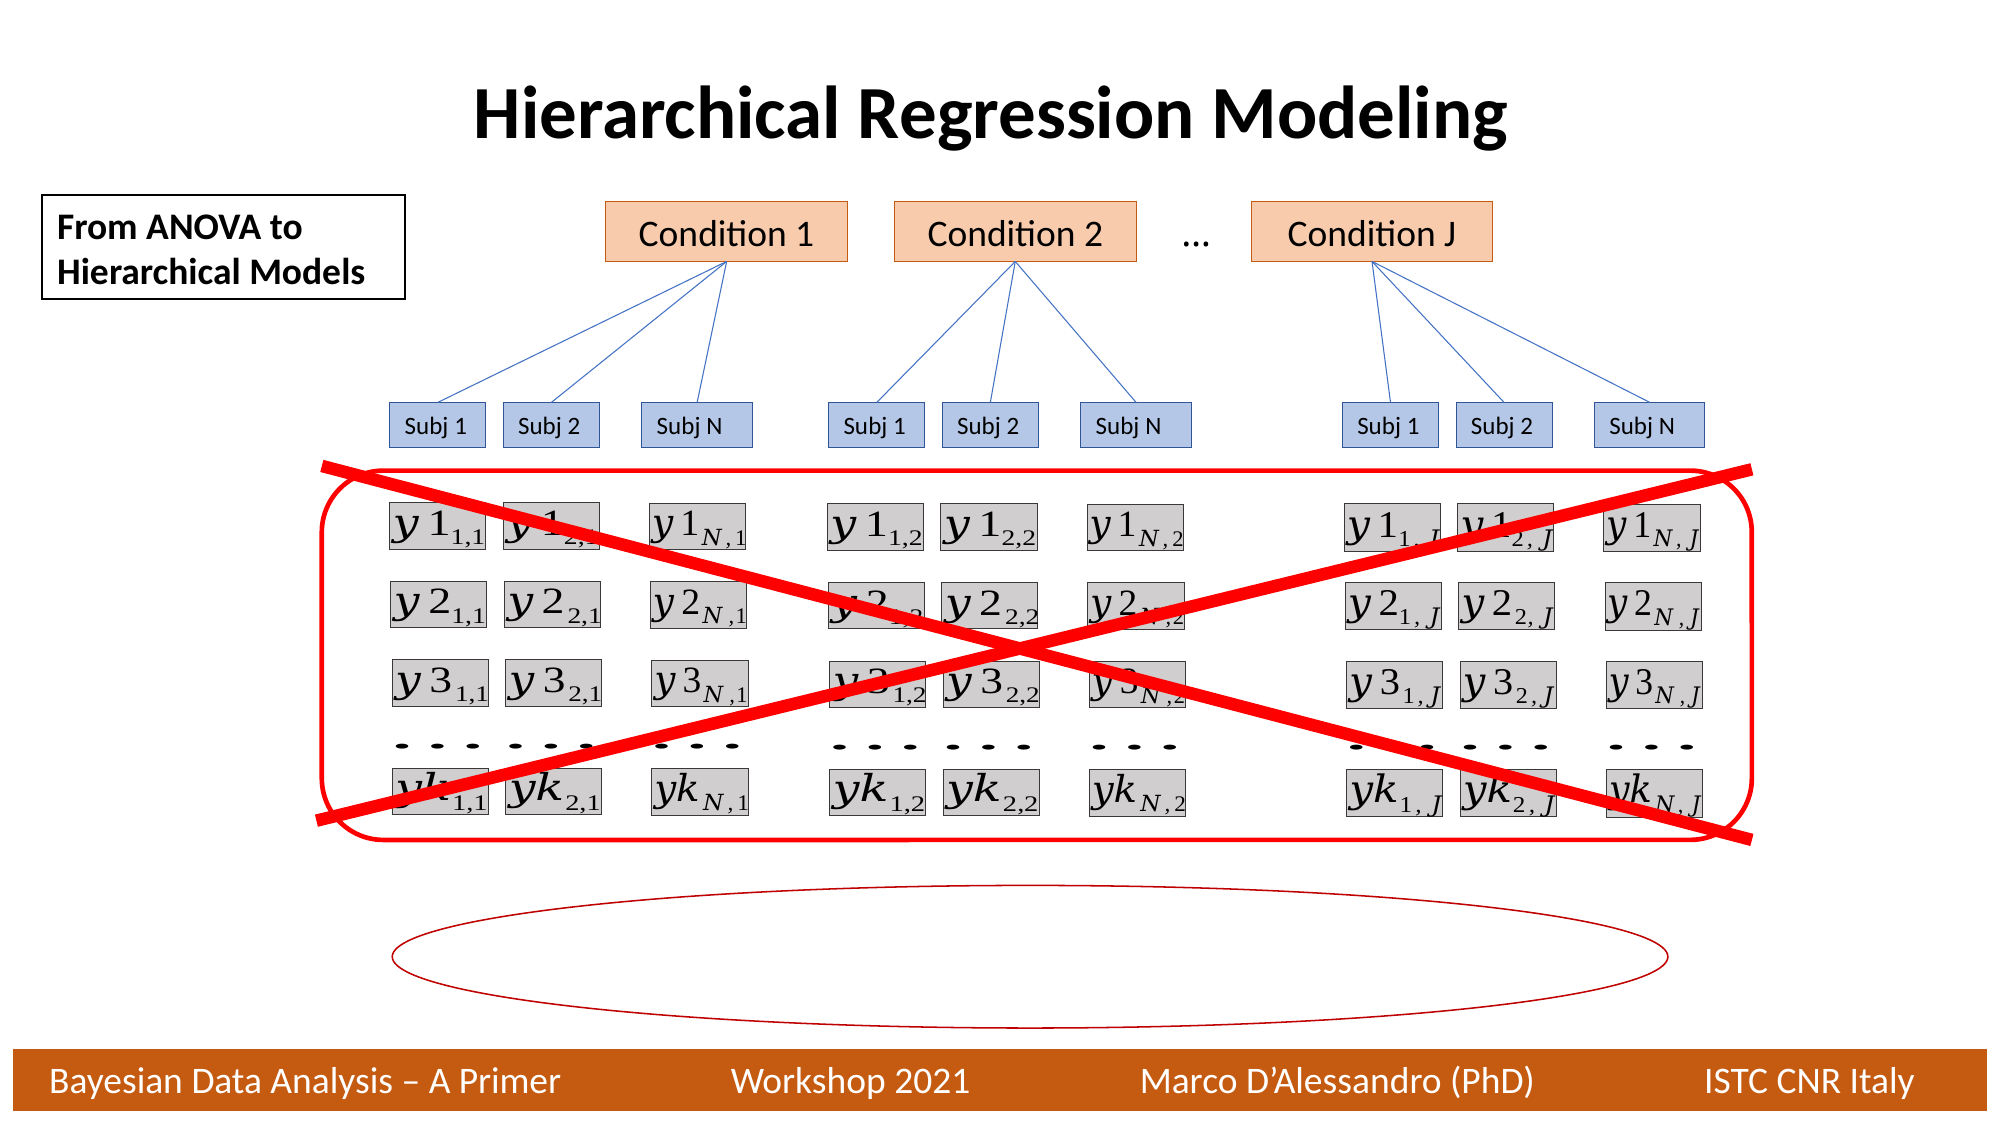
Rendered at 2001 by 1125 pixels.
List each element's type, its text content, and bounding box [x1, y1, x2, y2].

text_box [392, 885, 1668, 1029]
text_box Subj 1 [1342, 402, 1439, 448]
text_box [321, 821, 1752, 840]
text_box … [1166, 201, 1221, 262]
text_box Subj 1 [389, 402, 486, 448]
text_box From ANOVA to Hierarchical Models [41, 194, 406, 300]
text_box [1371, 262, 1650, 403]
text_box Bayesian Data Analysis – A Primer Workshop 2021 Marco D’Alessandro (PhD) ISTC CNR Italy [34, 1048, 1969, 1109]
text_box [316, 469, 1752, 821]
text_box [990, 262, 1015, 403]
text_box [12, 1048, 1988, 1112]
text_box Subj N [641, 402, 753, 448]
text_box Condition 2 [894, 201, 1137, 262]
text_box Condition 1 [605, 201, 848, 262]
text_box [437, 262, 551, 403]
text_box Condition J [1251, 201, 1493, 262]
text_box Hierarchical Regression Modeling [444, 55, 1539, 161]
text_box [697, 262, 727, 403]
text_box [1015, 262, 1137, 403]
text_box Subj N [1594, 402, 1705, 448]
text_box Subj 2 [503, 403, 600, 448]
text_box Subj 1 [828, 402, 925, 448]
text_box Subj 2 [942, 403, 1039, 448]
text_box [876, 262, 990, 403]
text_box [551, 262, 697, 403]
text_box Subj 2 [1456, 403, 1553, 448]
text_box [321, 465, 1752, 469]
text_box Subj N [1080, 402, 1192, 448]
